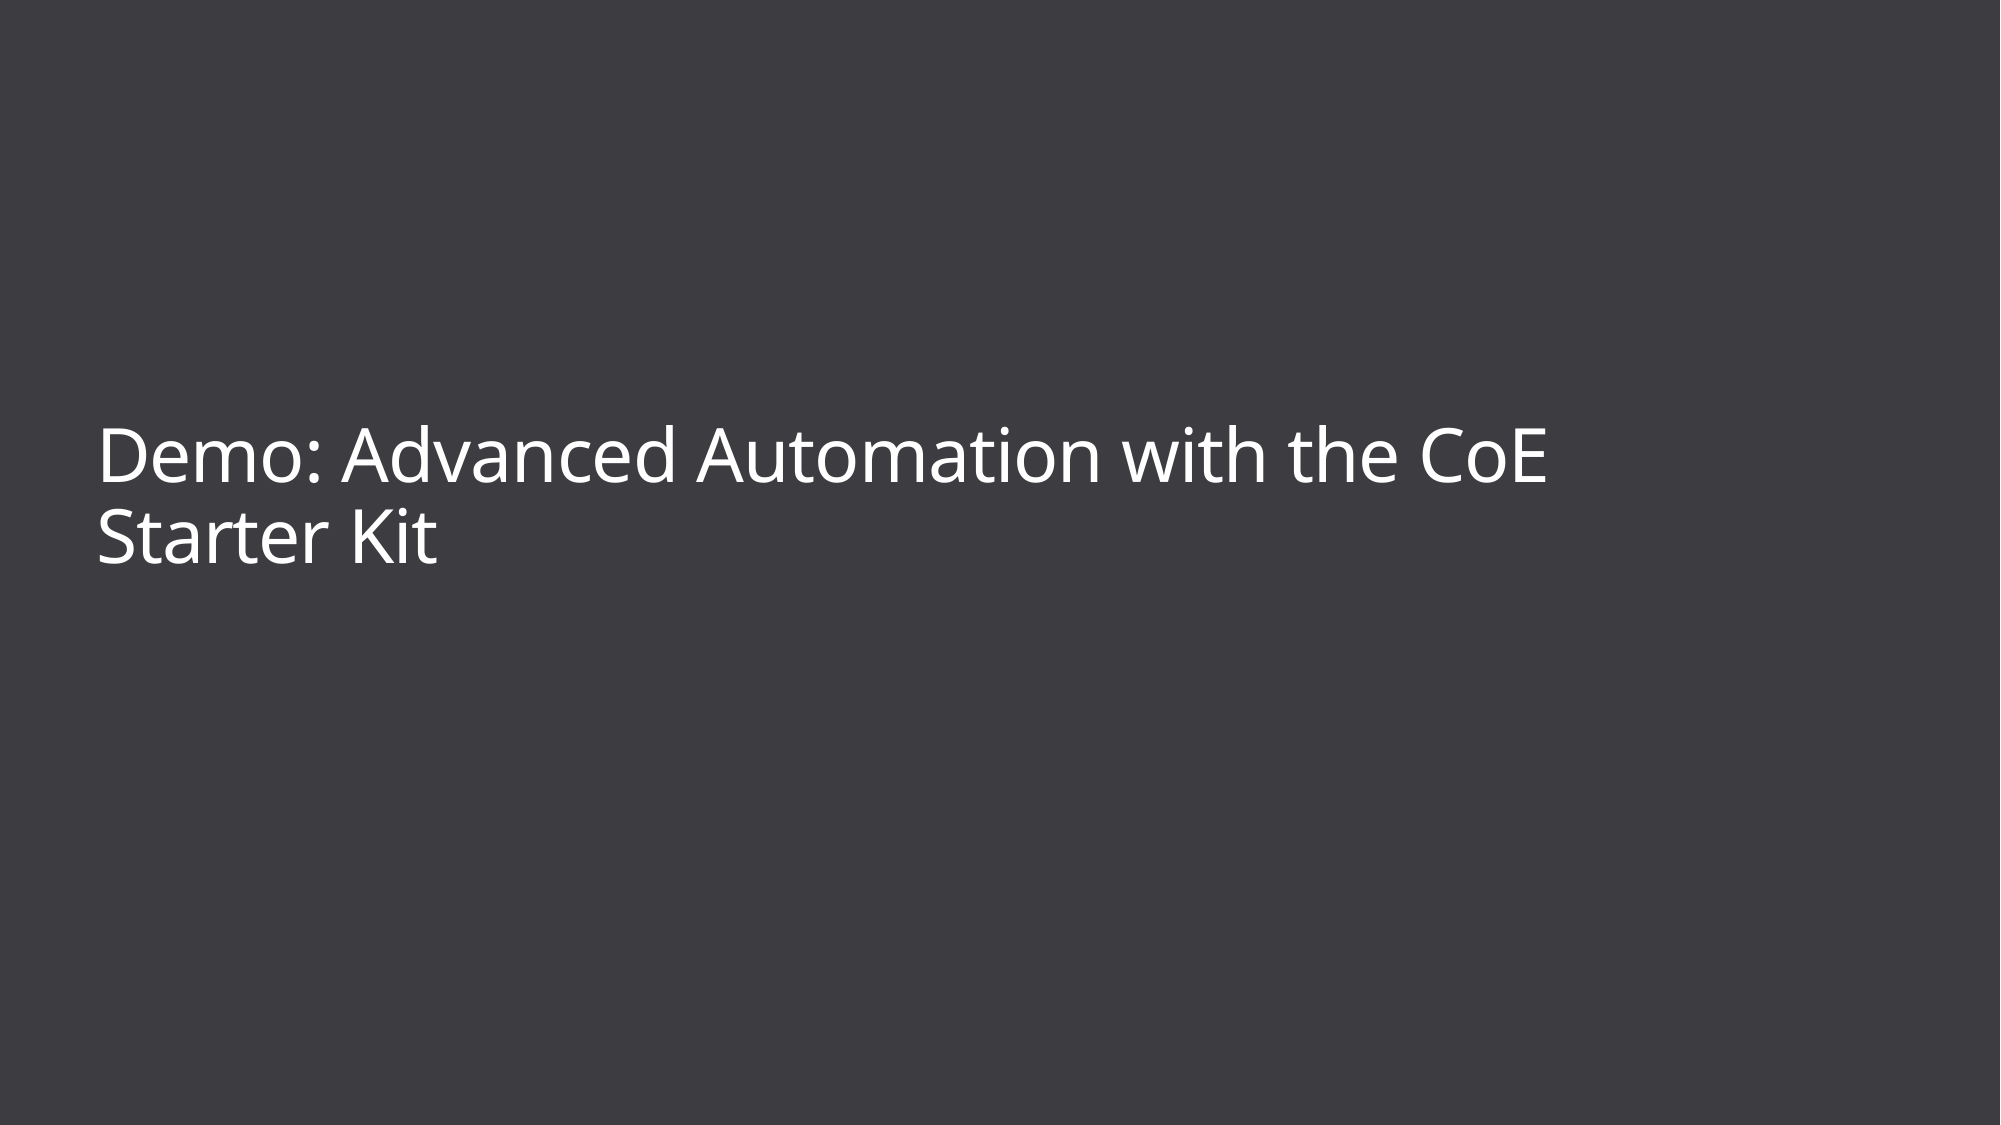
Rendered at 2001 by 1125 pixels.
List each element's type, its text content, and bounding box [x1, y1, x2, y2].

title Demo: Advanced Automation with the CoE Starter Kit [96, 415, 1596, 580]
